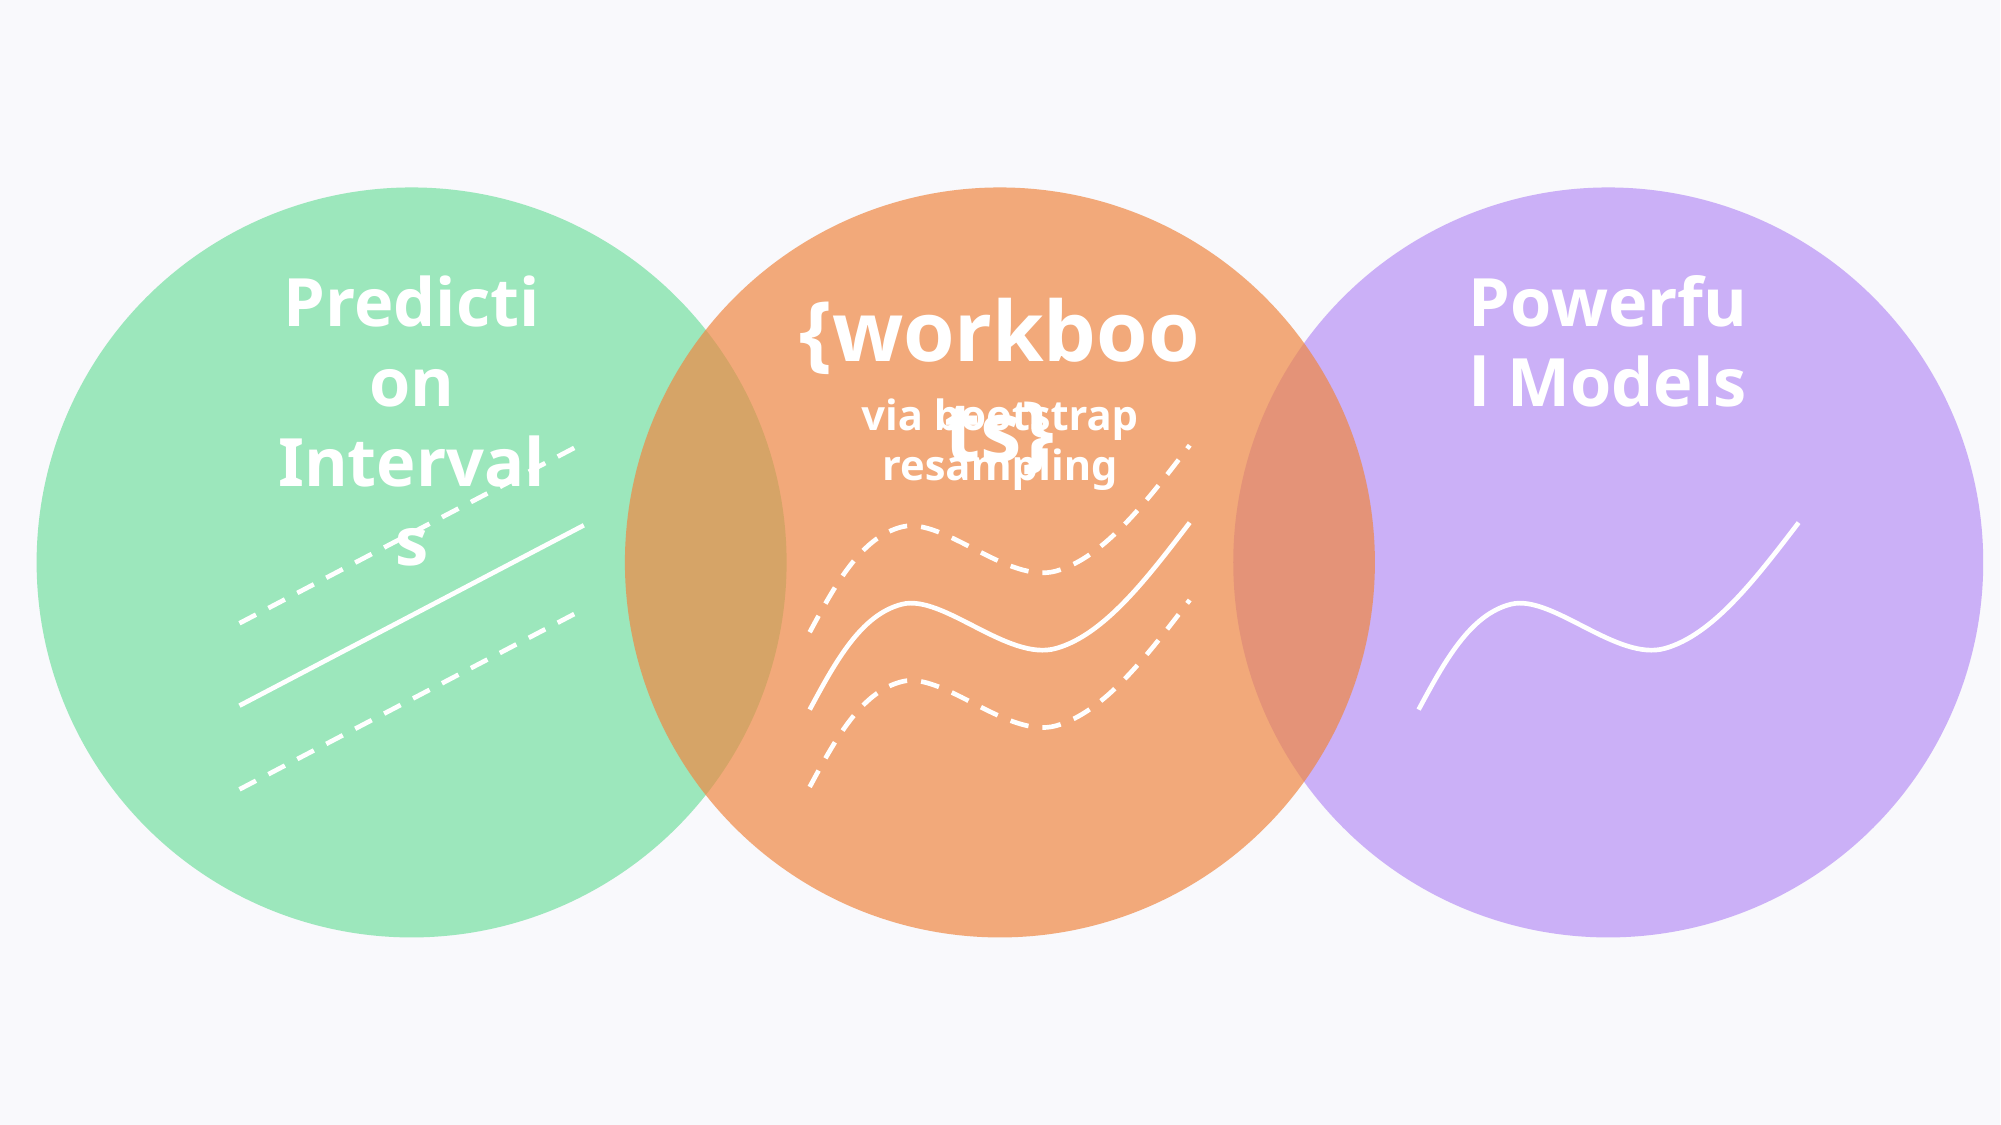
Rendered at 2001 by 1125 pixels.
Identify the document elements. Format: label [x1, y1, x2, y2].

text_box [36, 187, 1984, 938]
